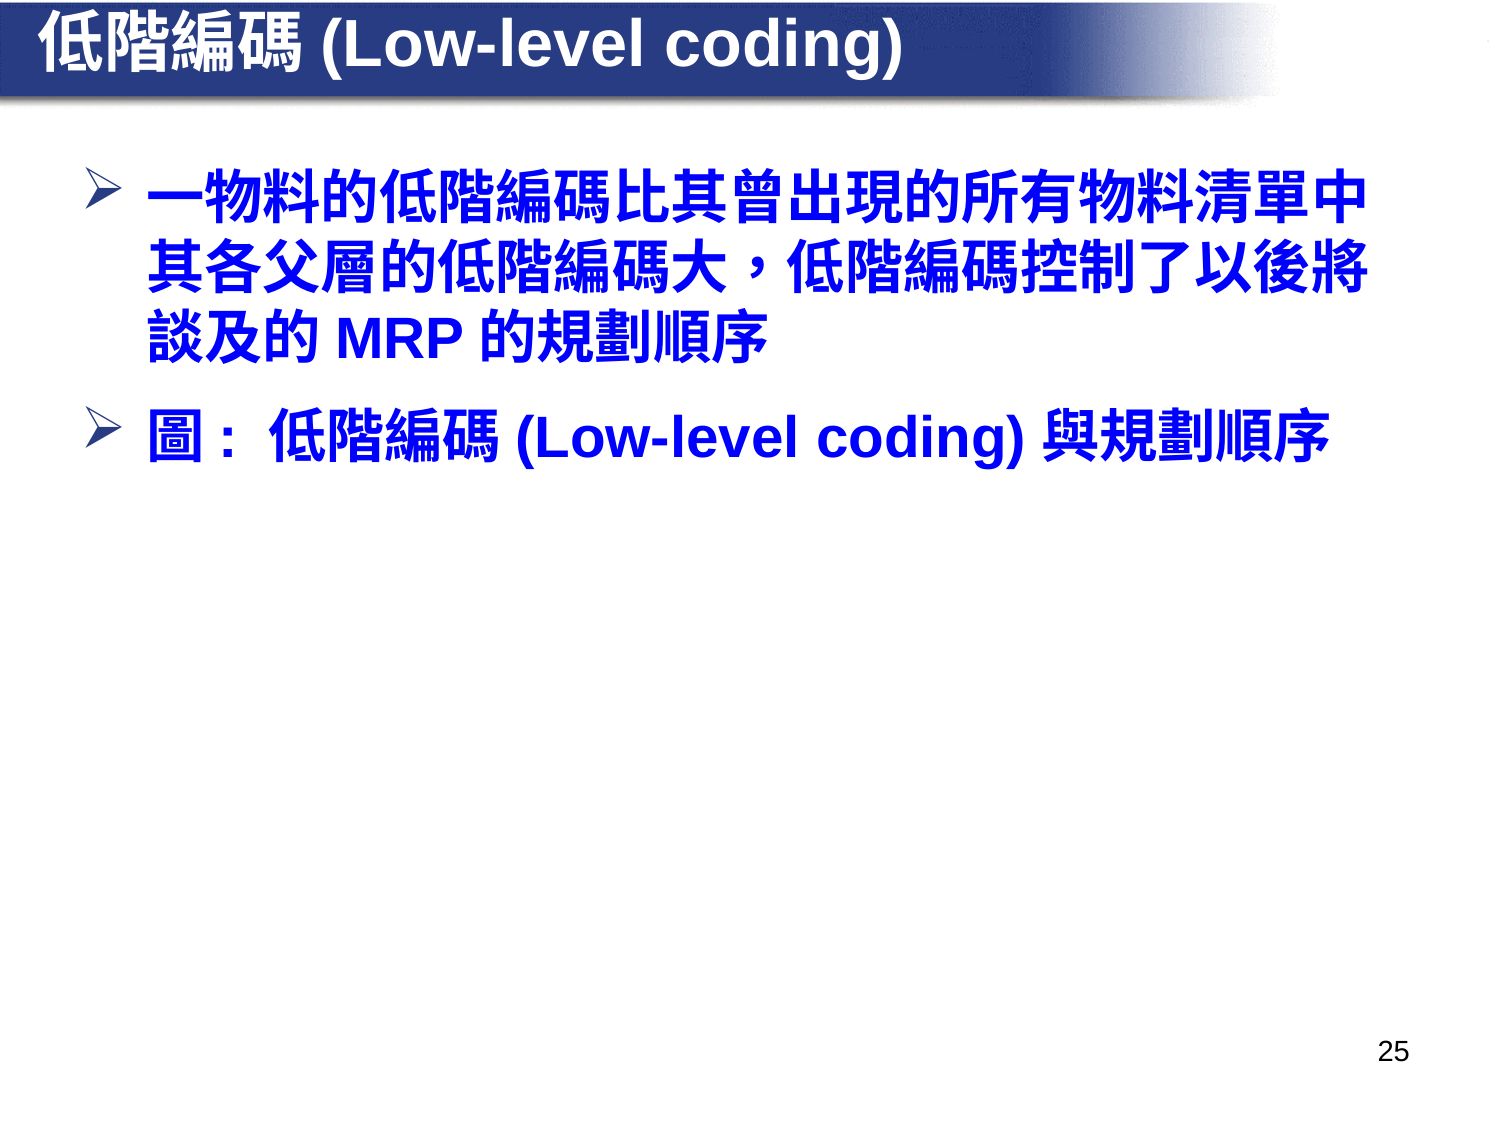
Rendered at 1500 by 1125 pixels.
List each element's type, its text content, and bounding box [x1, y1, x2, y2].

slide_number 25 [1074, 1024, 1425, 1103]
title 低階編碼(Low-level coding) [37, 0, 1163, 93]
picture [0, 0, 1500, 114]
list 一物料的低階編碼比其曾出現的所有物料清單中其各父層的低階編碼大，低階編碼控制了以後將談及的MRP的規劃順序 圖: 低階編碼(Low-level coding)與規劃順序 [80, 160, 1381, 856]
